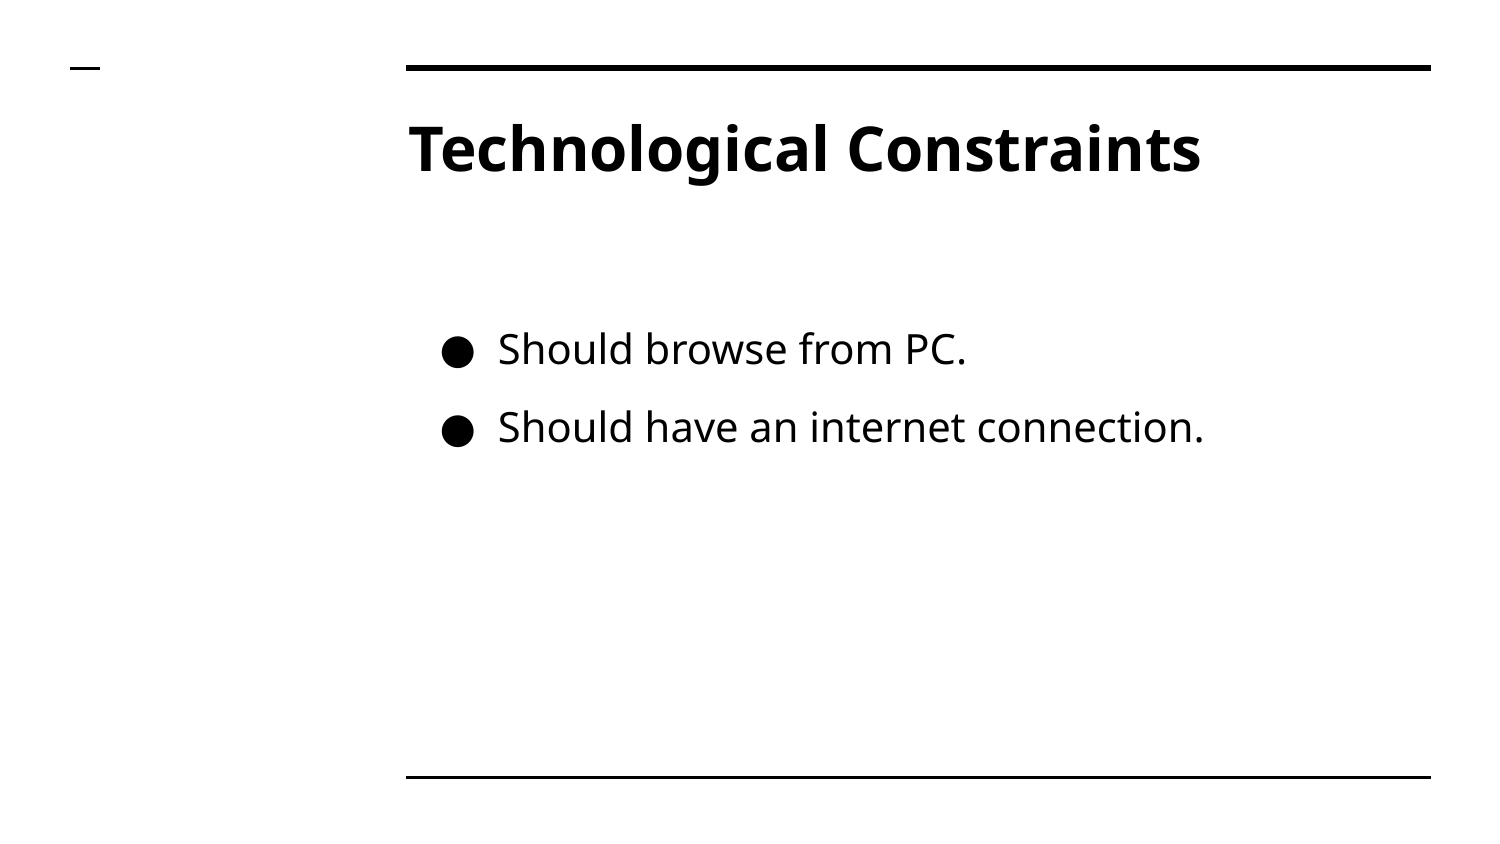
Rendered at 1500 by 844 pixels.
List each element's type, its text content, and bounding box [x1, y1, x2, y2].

list Should browse from PC. Should have an internet connection. [407, 300, 1445, 793]
title Technological Constraints [393, 94, 1431, 199]
